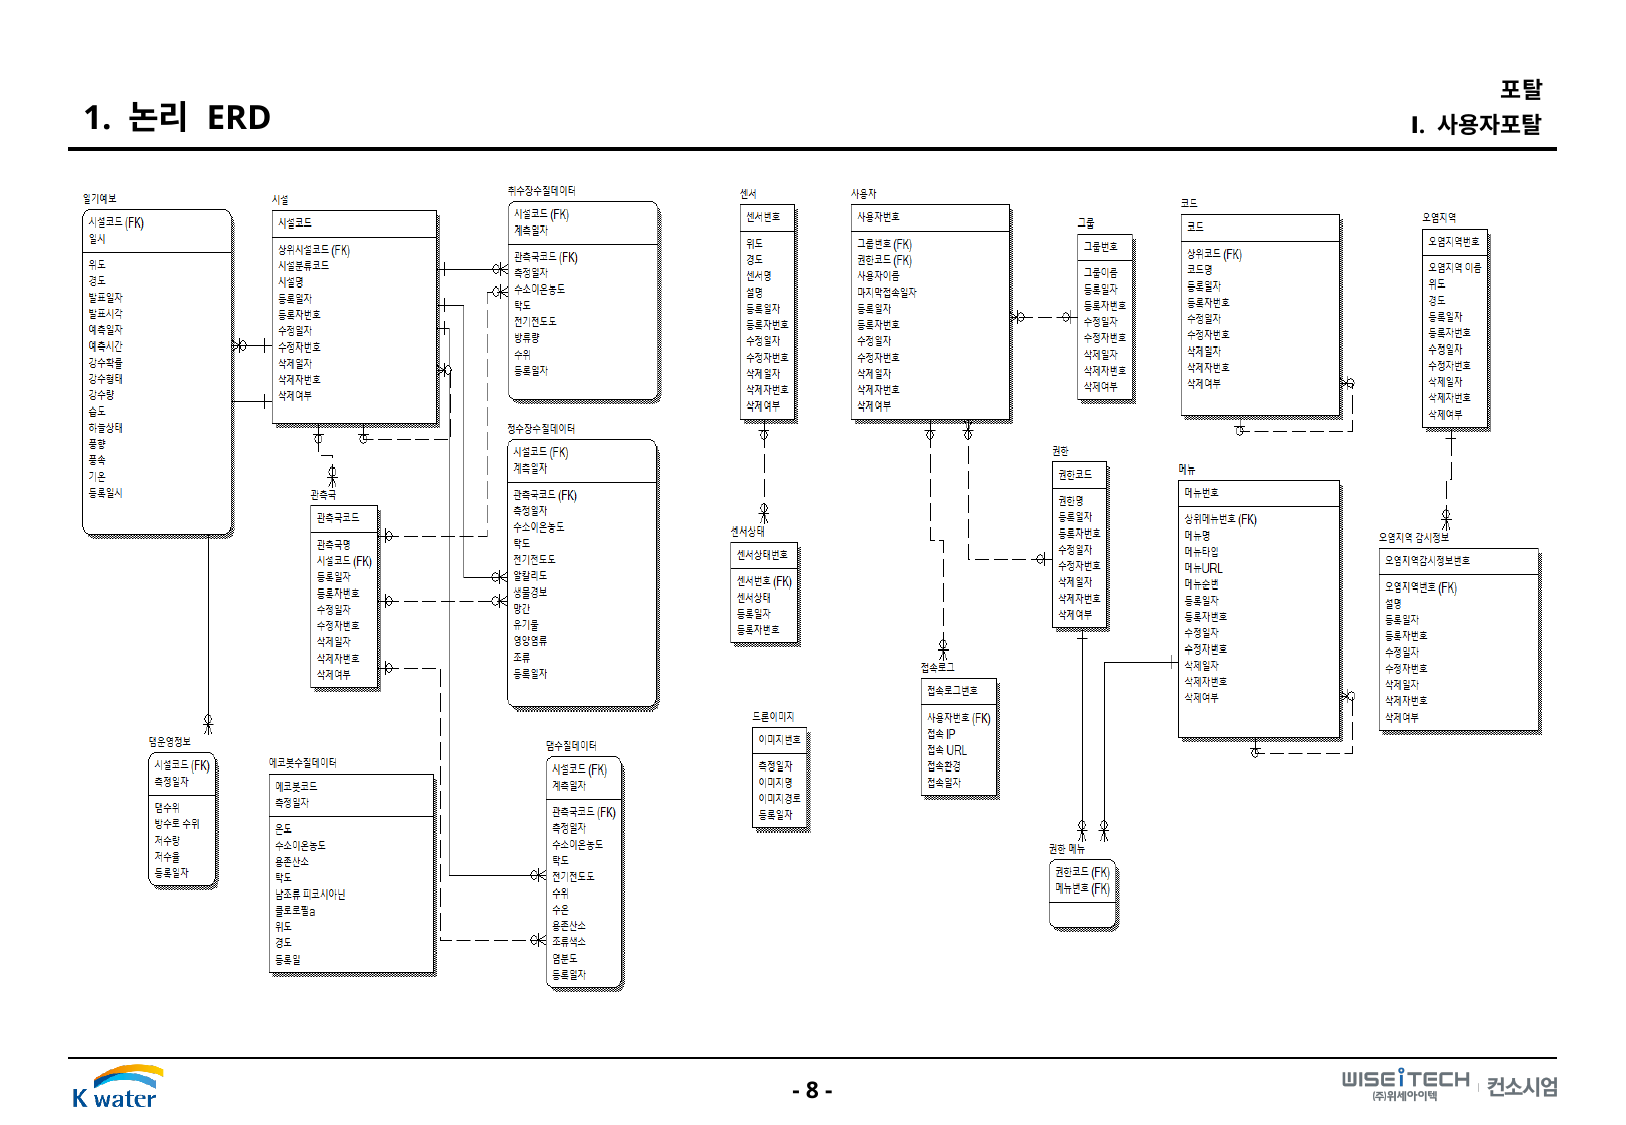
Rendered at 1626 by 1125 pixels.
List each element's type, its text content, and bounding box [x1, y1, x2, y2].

list 1. 논리 ERD [68, 93, 1084, 141]
list Ⅰ. 사용자포탈 [1097, 111, 1558, 141]
list 포탈 [1097, 76, 1558, 106]
picture [1333, 1062, 1563, 1110]
picture [71, 1062, 167, 1110]
picture [68, 166, 1563, 1014]
